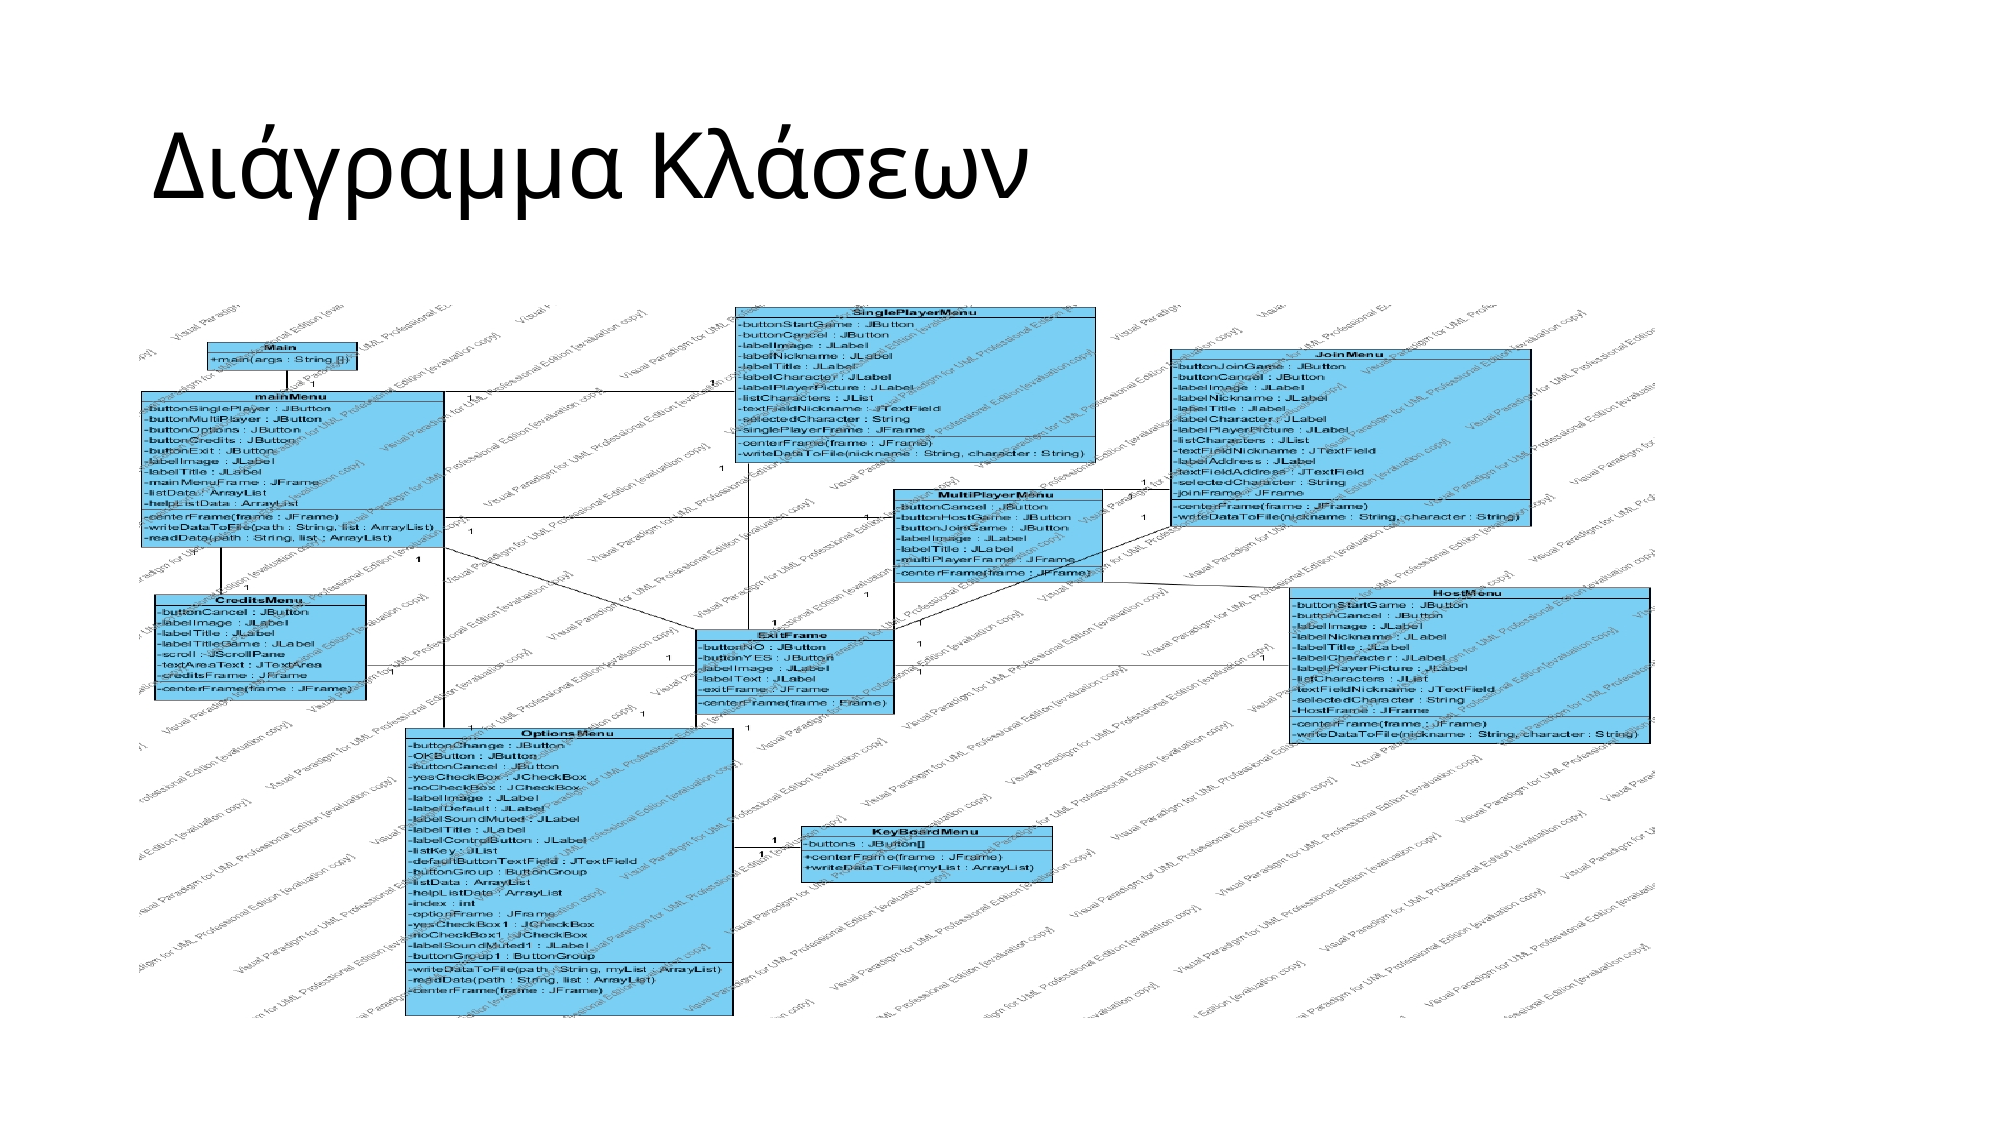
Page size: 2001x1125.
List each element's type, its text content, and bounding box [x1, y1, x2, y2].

picture [139, 304, 1655, 1018]
title Διάγραμμα Κλάσεων [137, 59, 1863, 278]
